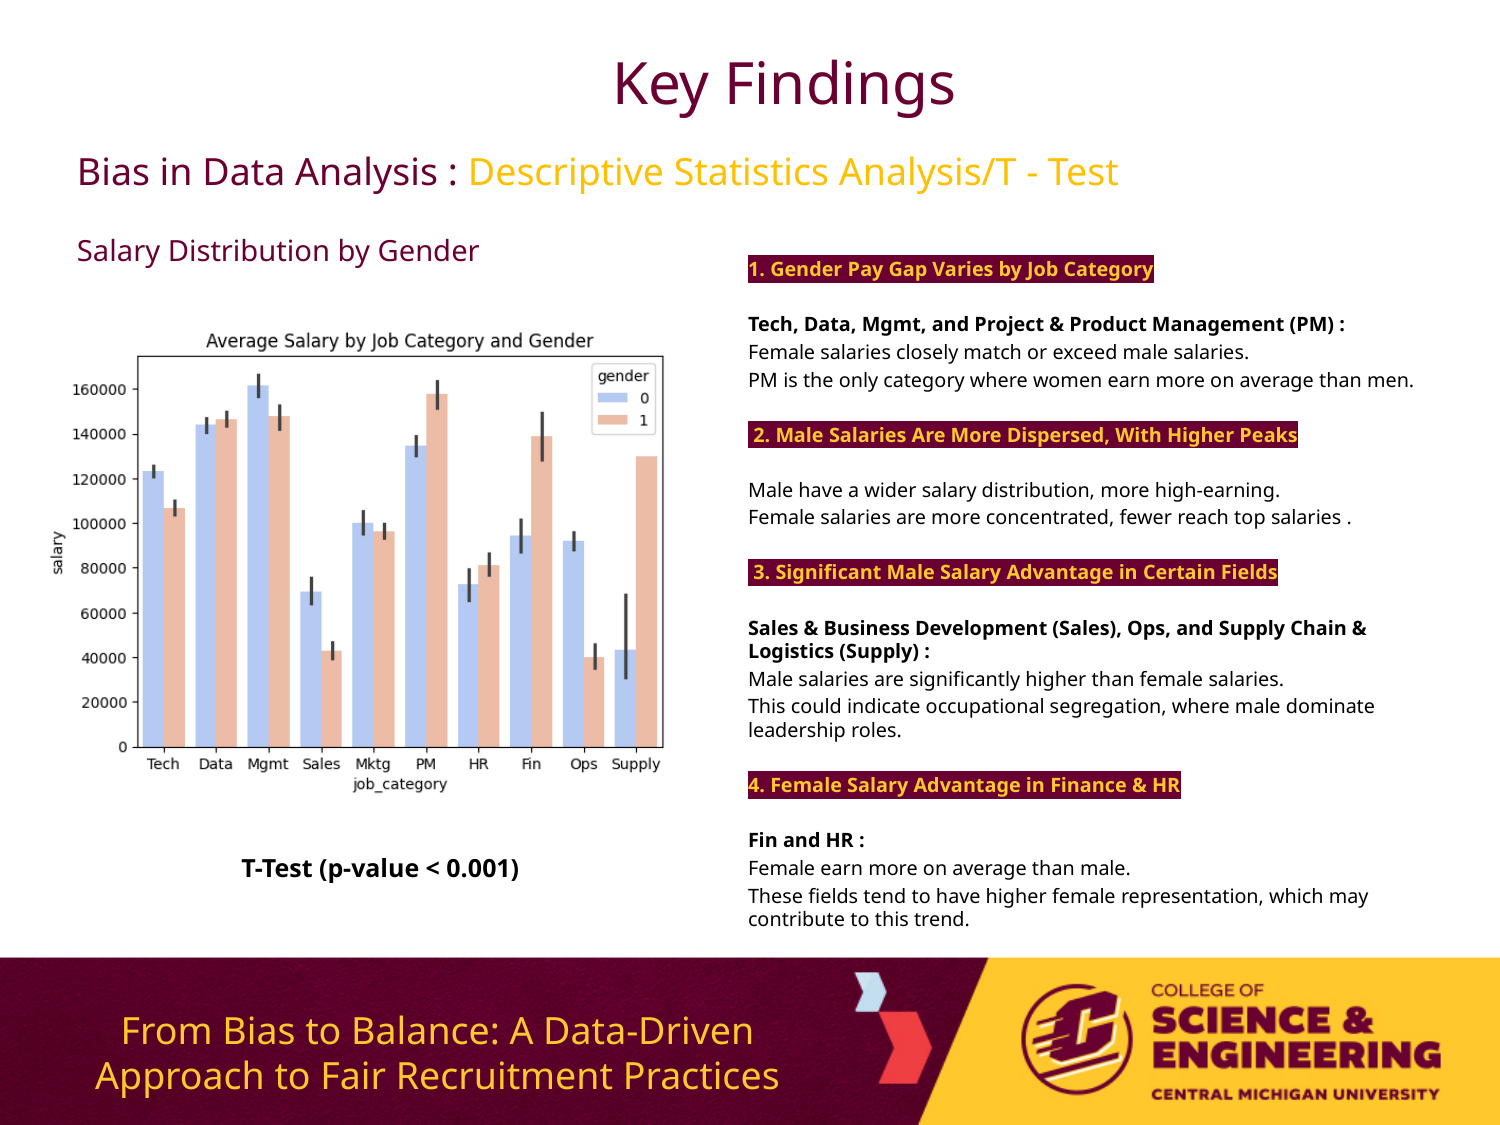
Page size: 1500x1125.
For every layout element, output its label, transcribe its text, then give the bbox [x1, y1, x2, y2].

text_box Salary Distribution by Gender [61, 226, 1239, 273]
text_box Bias in Data Analysis : Descriptive Statistics Analysis/T - Test [61, 147, 1239, 193]
title Key Findings [300, 48, 1269, 114]
text_box T-Test (p-value < 0.001) [226, 844, 569, 913]
picture [0, 0, 1500, 1125]
text_box From Bias to Balance: A Data-Driven Approach to Fair Recruitment Practices [40, 957, 835, 1125]
list 1. Gender Pay Gap Varies by Job Category Tech, Data, Mgmt, and Project & Product Management (PM) : Female salaries closely match or exceed male salaries. PM is the only category where women earn more on average than men. 2. Male Salaries Are More Dispersed, With Higher Peaks Male have a wider salary distribution, more high-earning. Female salaries are more concentrated, fewer reach top salaries . 3. Significant Male Salary Advantage in Certain Fields Sales & Business Development (Sales), Ops, and Supply Chain & Logistics (Supply) : Male salaries are significantly higher than female salaries. This could indicate occupational segregation, where male dominate leadership roles. 4. Female Salary Advantage in Finance & HR Fin and HR : Female earn more on average than male. These fields tend to have higher female representation, which may contribute to this trend. [733, 249, 1473, 942]
